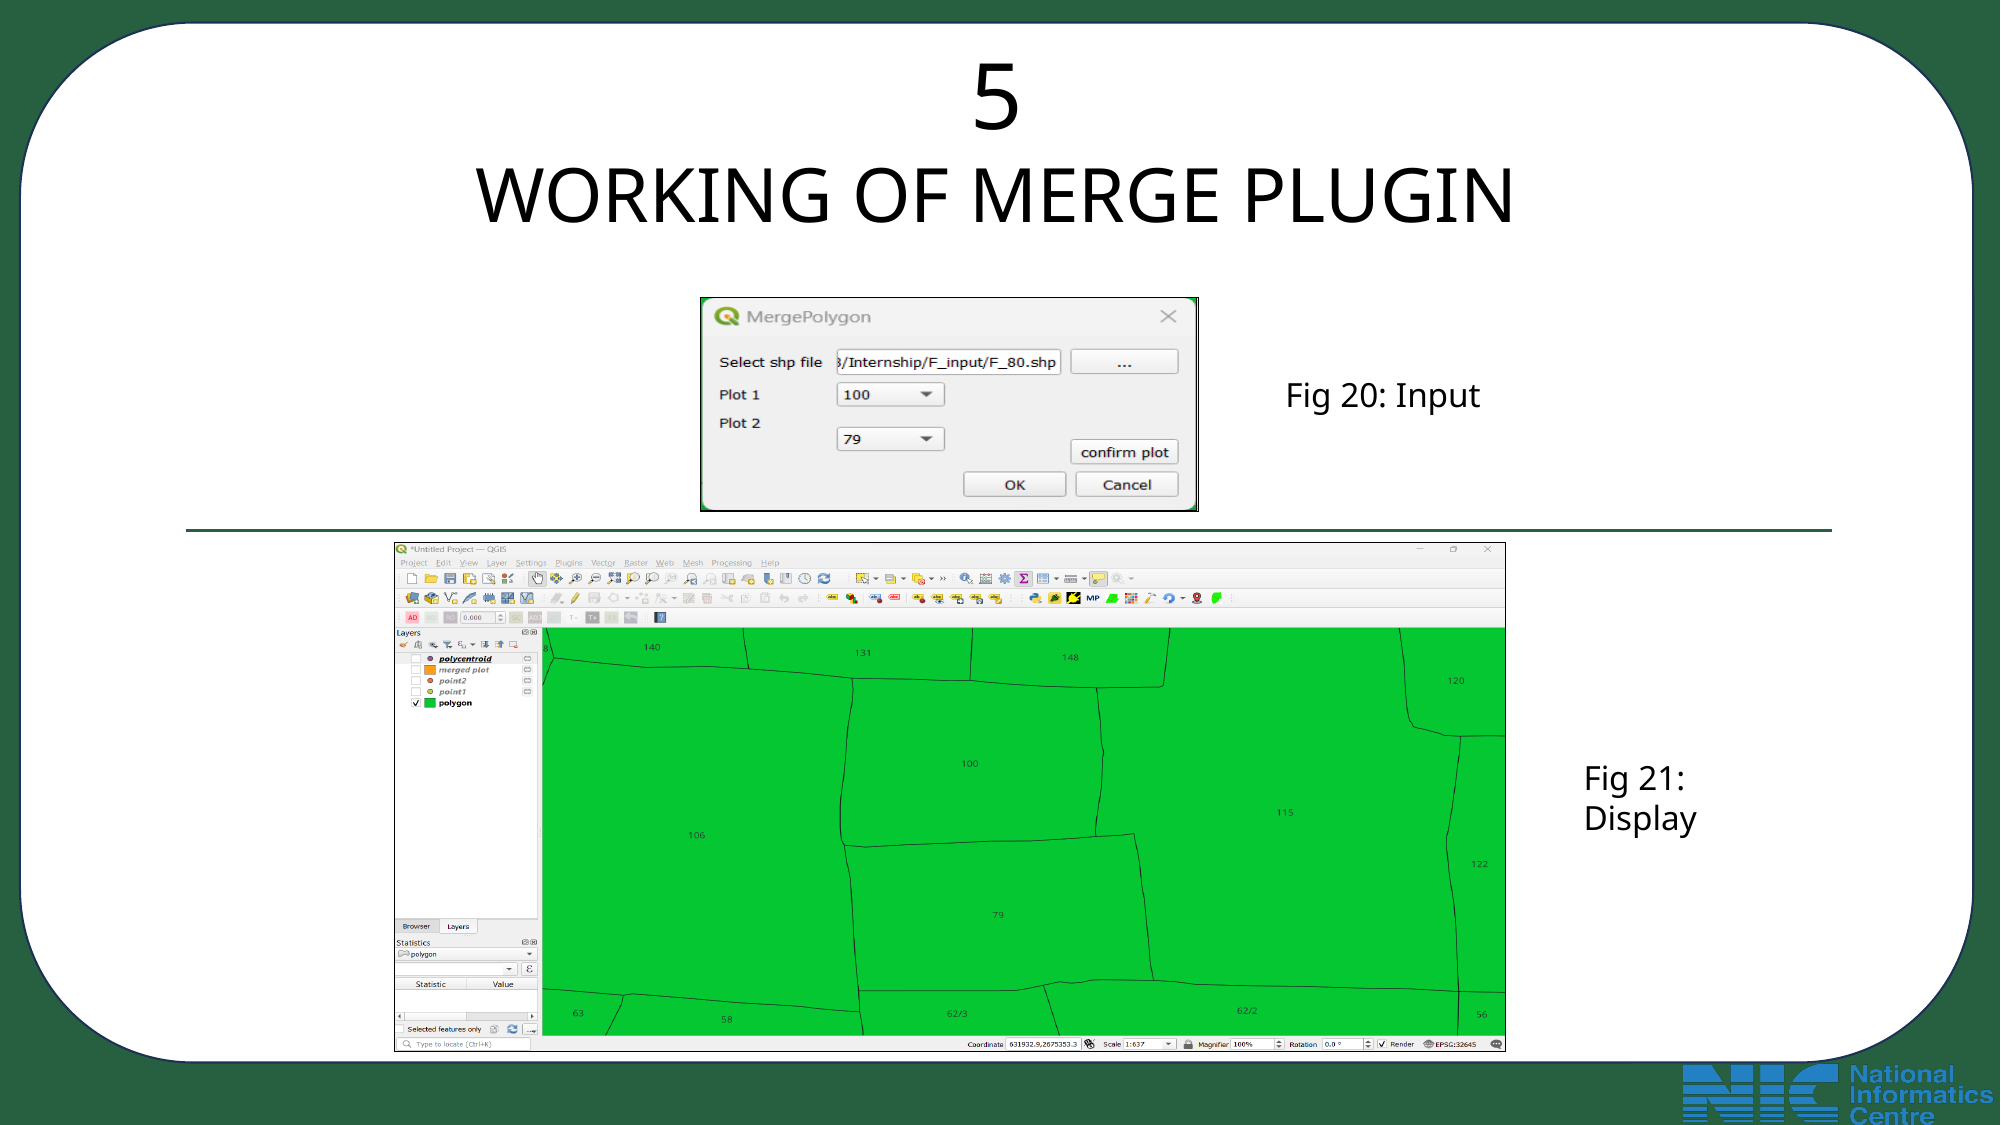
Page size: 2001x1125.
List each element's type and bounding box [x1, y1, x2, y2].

picture [0, 0, 2000, 1125]
text_box [19, 22, 1974, 1063]
text_box [395, 297, 1503, 542]
